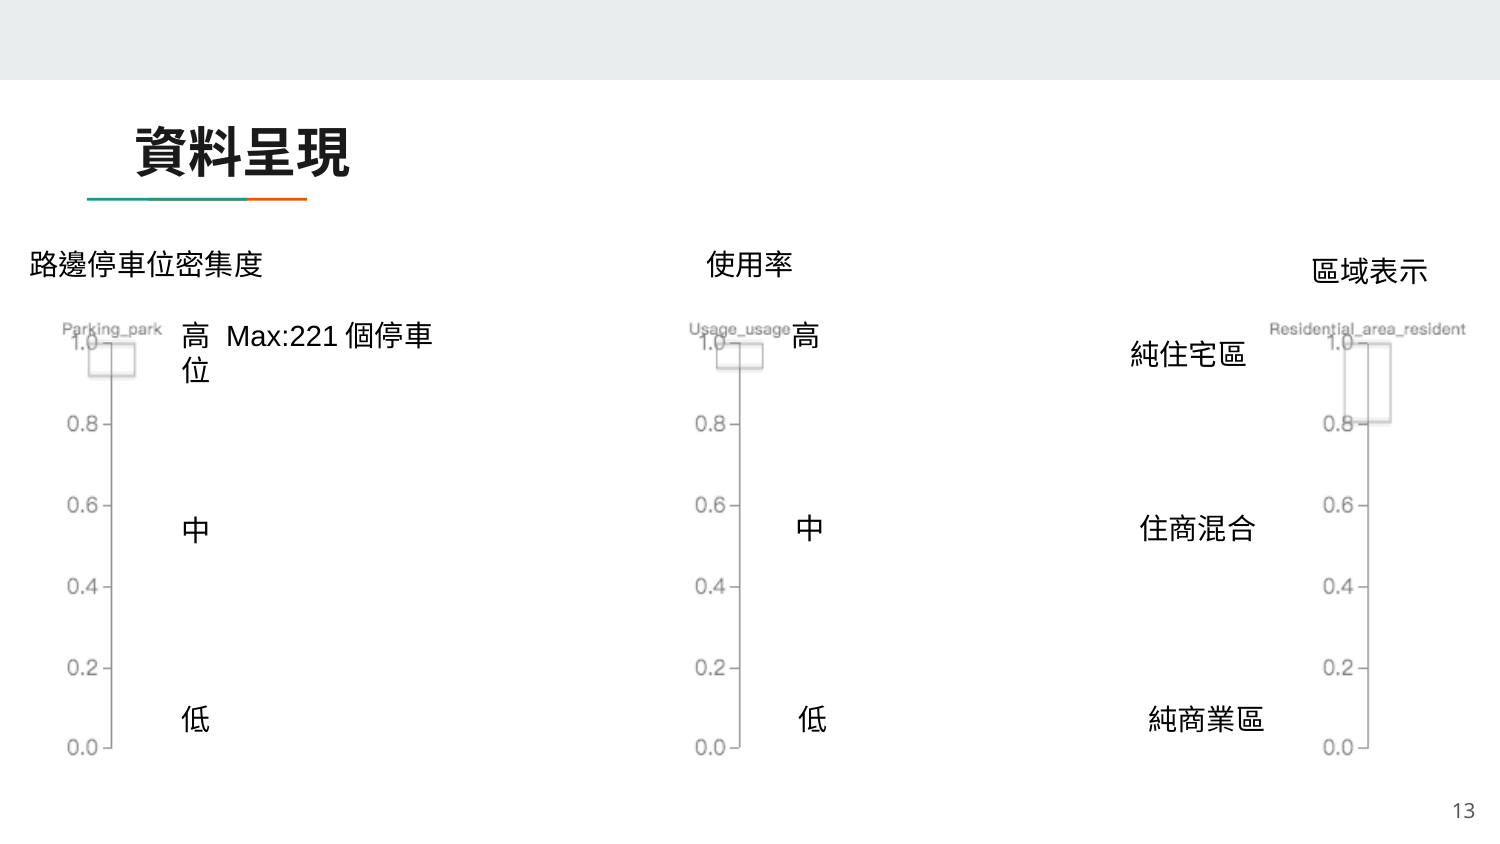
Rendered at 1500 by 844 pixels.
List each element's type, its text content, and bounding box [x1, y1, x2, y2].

text_box 使用率 [673, 231, 827, 282]
title 資料呈現 [119, 103, 1381, 191]
text_box 路邊停車位密集度 [0, 231, 293, 282]
text_box 區域表示 [1296, 238, 1500, 289]
picture [19, 295, 1481, 766]
slide_number ‹#› [1400, 779, 1491, 844]
